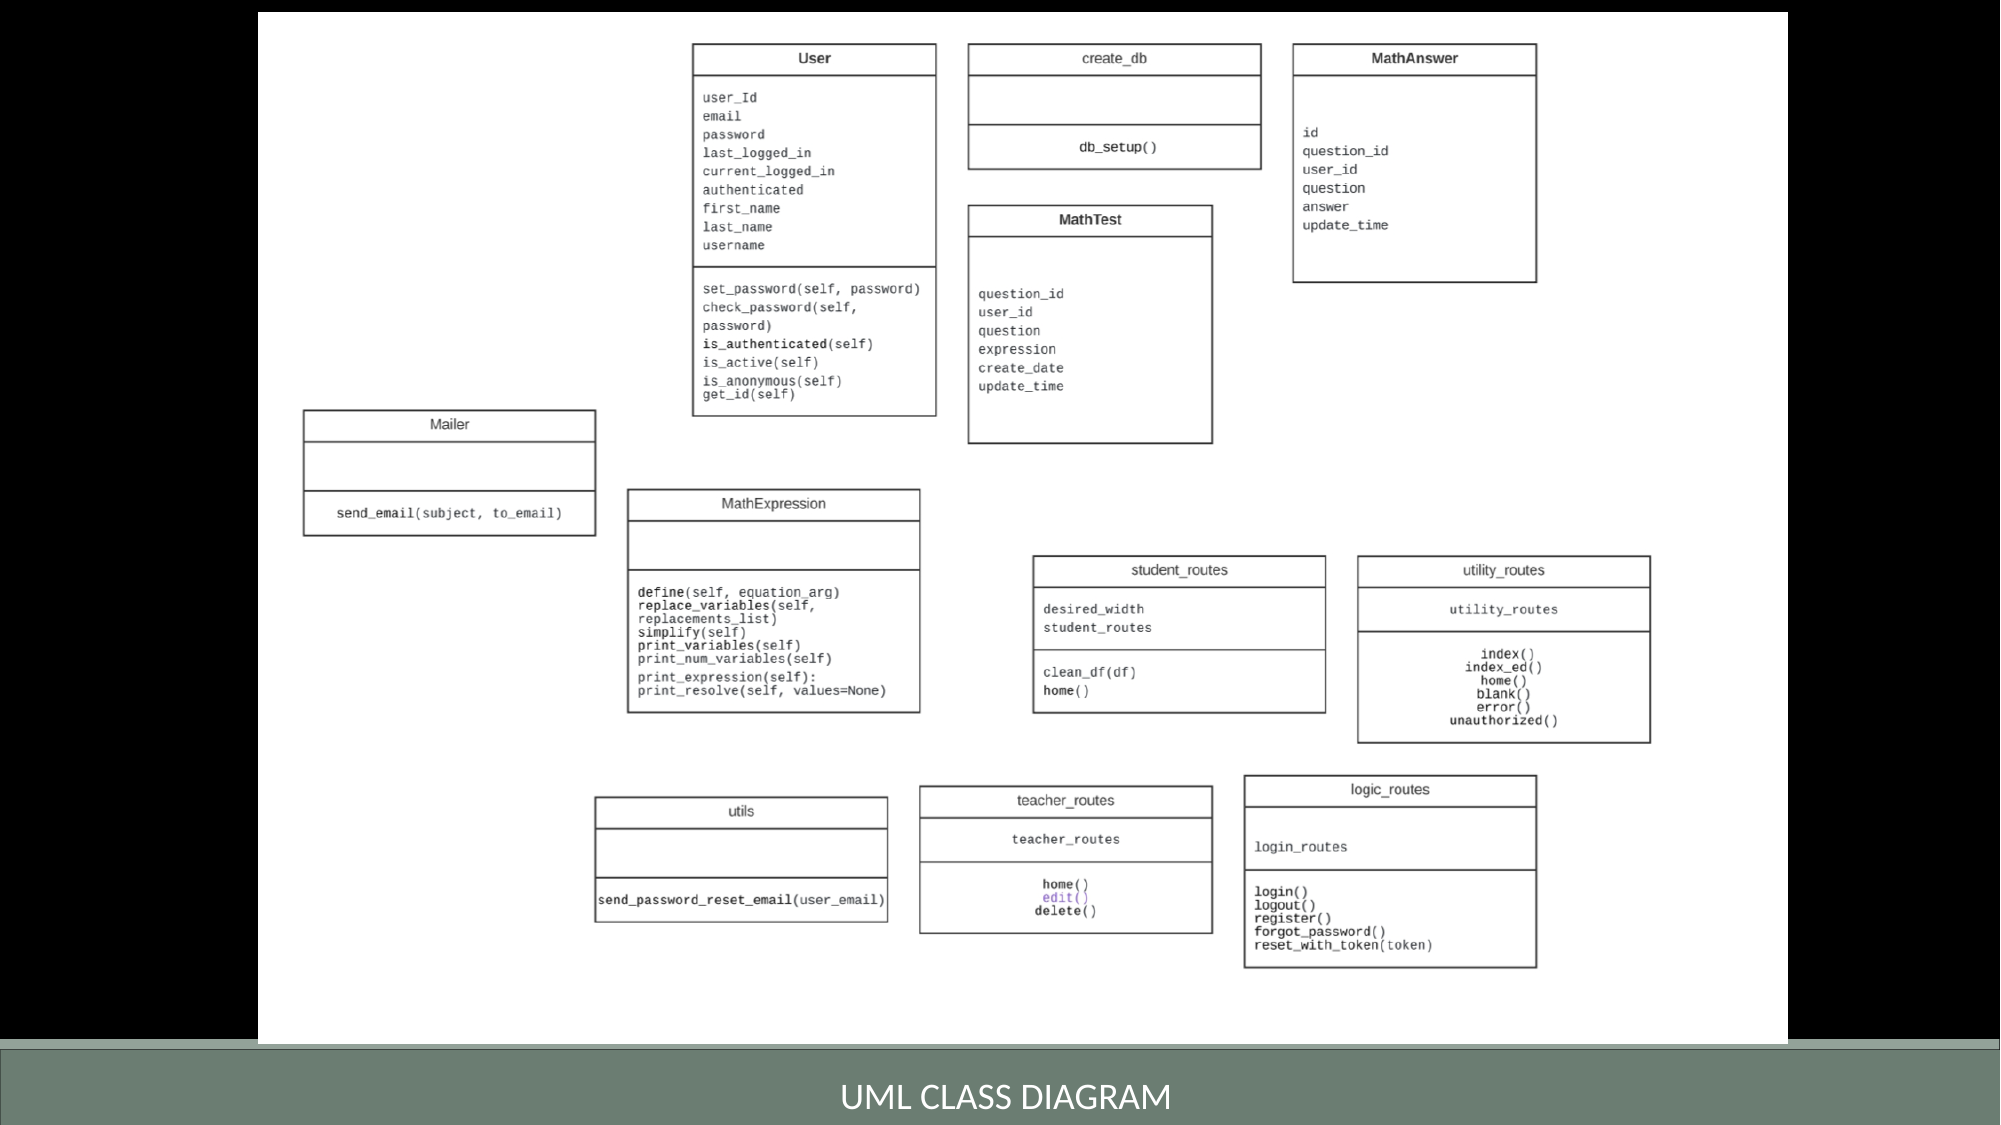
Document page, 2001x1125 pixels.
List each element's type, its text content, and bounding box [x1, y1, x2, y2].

text_box UML CLASS DIAGRAM [824, 1064, 1275, 1125]
picture [257, 12, 1788, 1044]
